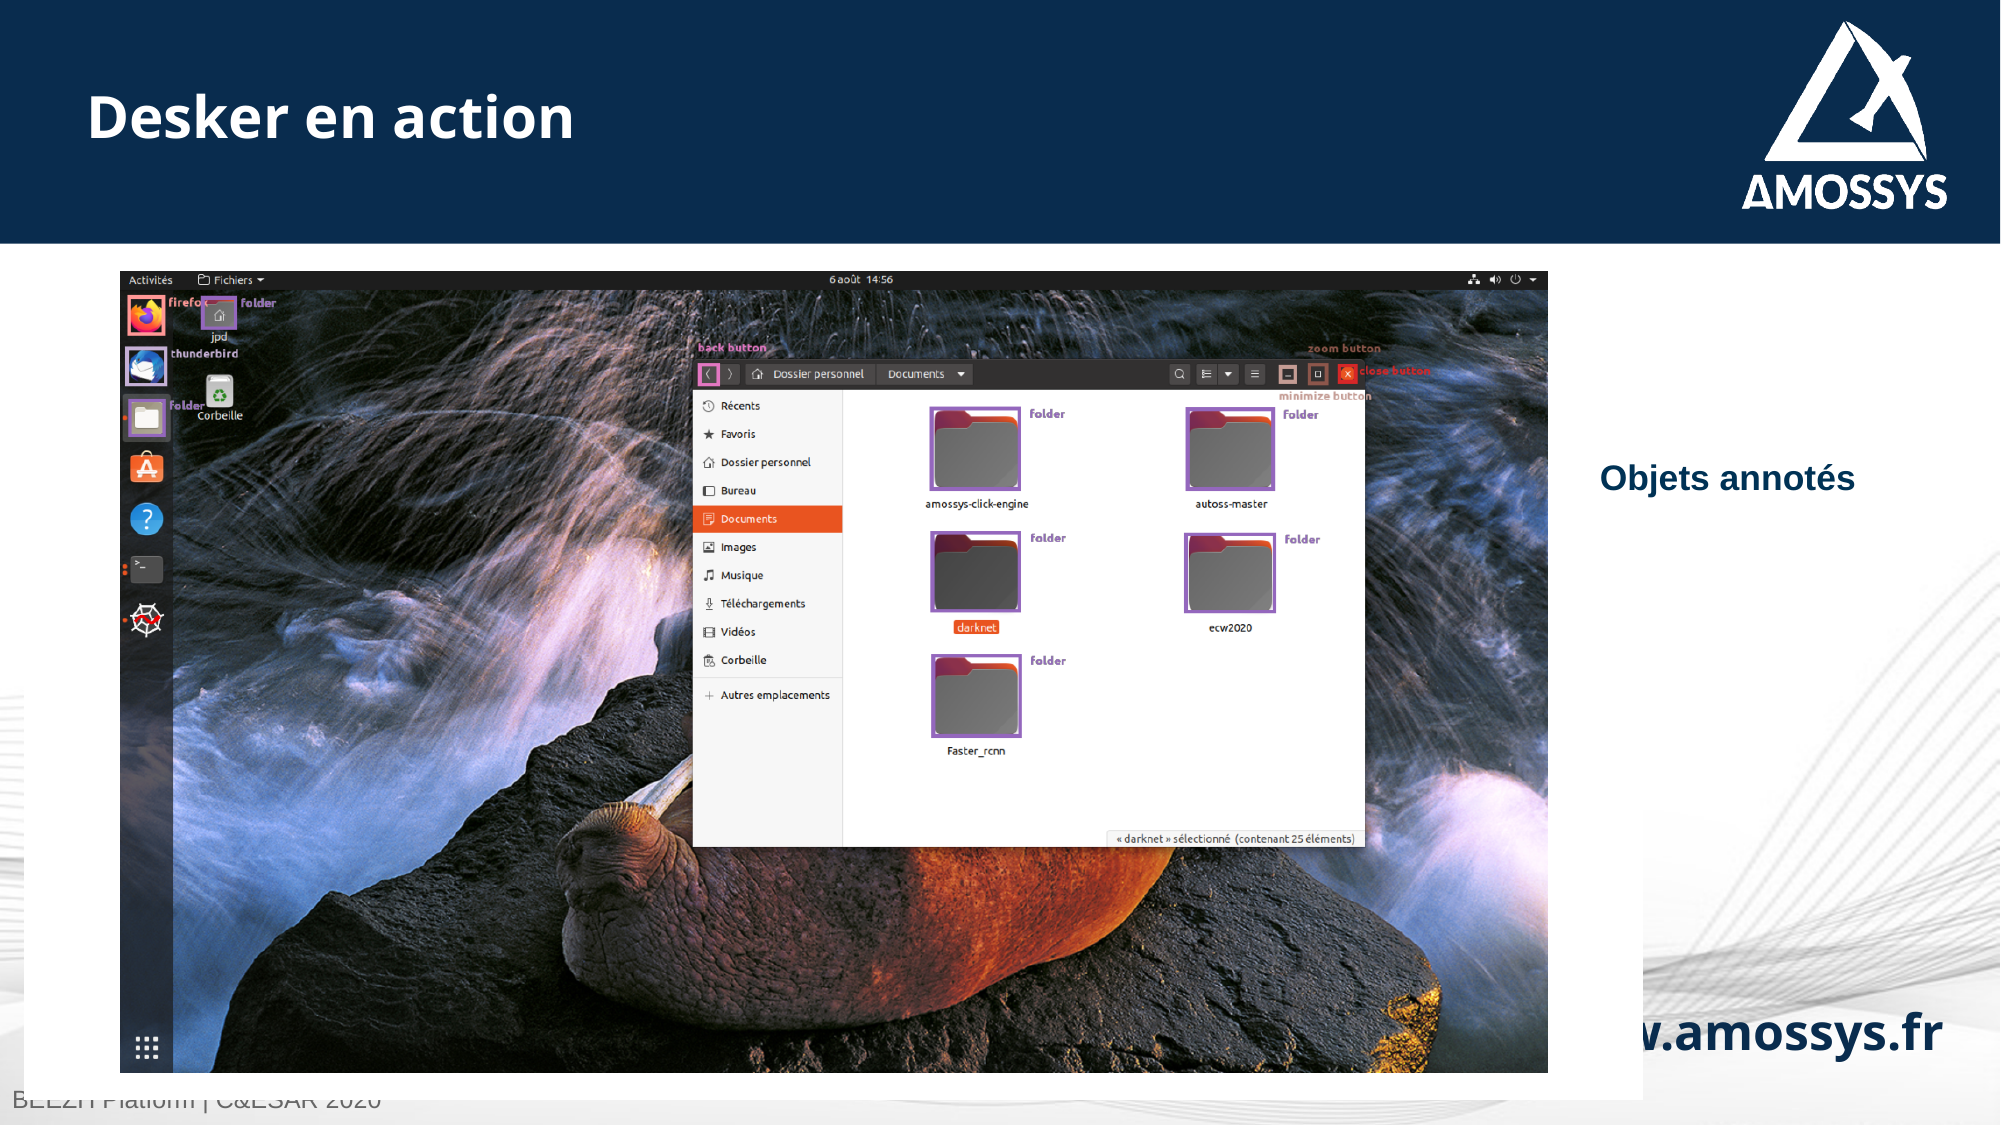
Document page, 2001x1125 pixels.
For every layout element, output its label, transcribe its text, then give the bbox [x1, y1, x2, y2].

picture [0, 244, 2000, 1125]
text_box Objets annotés [1647, 440, 1949, 698]
picture [1695, 0, 1993, 219]
title Desker en action [71, 81, 1528, 200]
